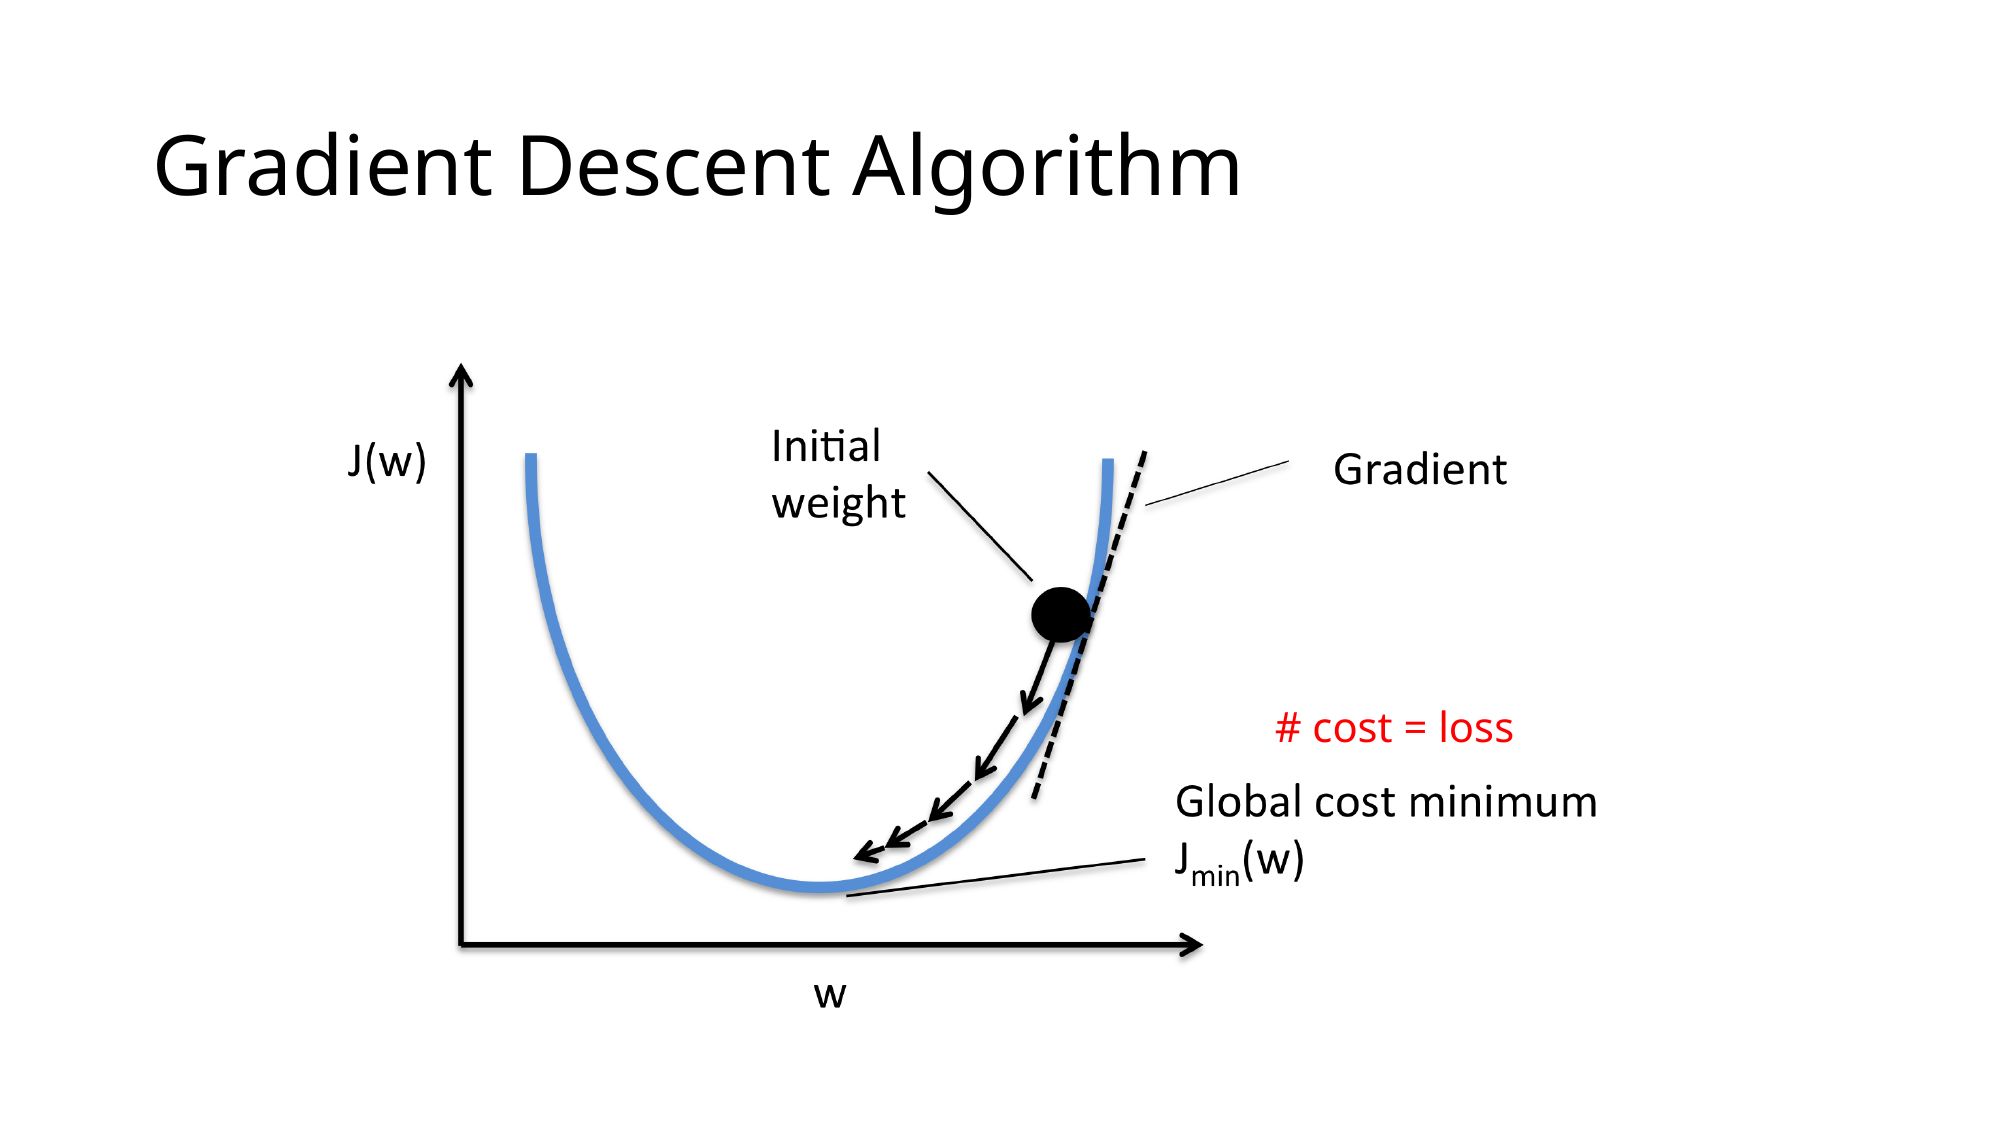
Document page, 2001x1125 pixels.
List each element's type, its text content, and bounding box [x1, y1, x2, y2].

title Gradient Descent Algorithm [137, 59, 1863, 278]
picture [337, 327, 1617, 1021]
